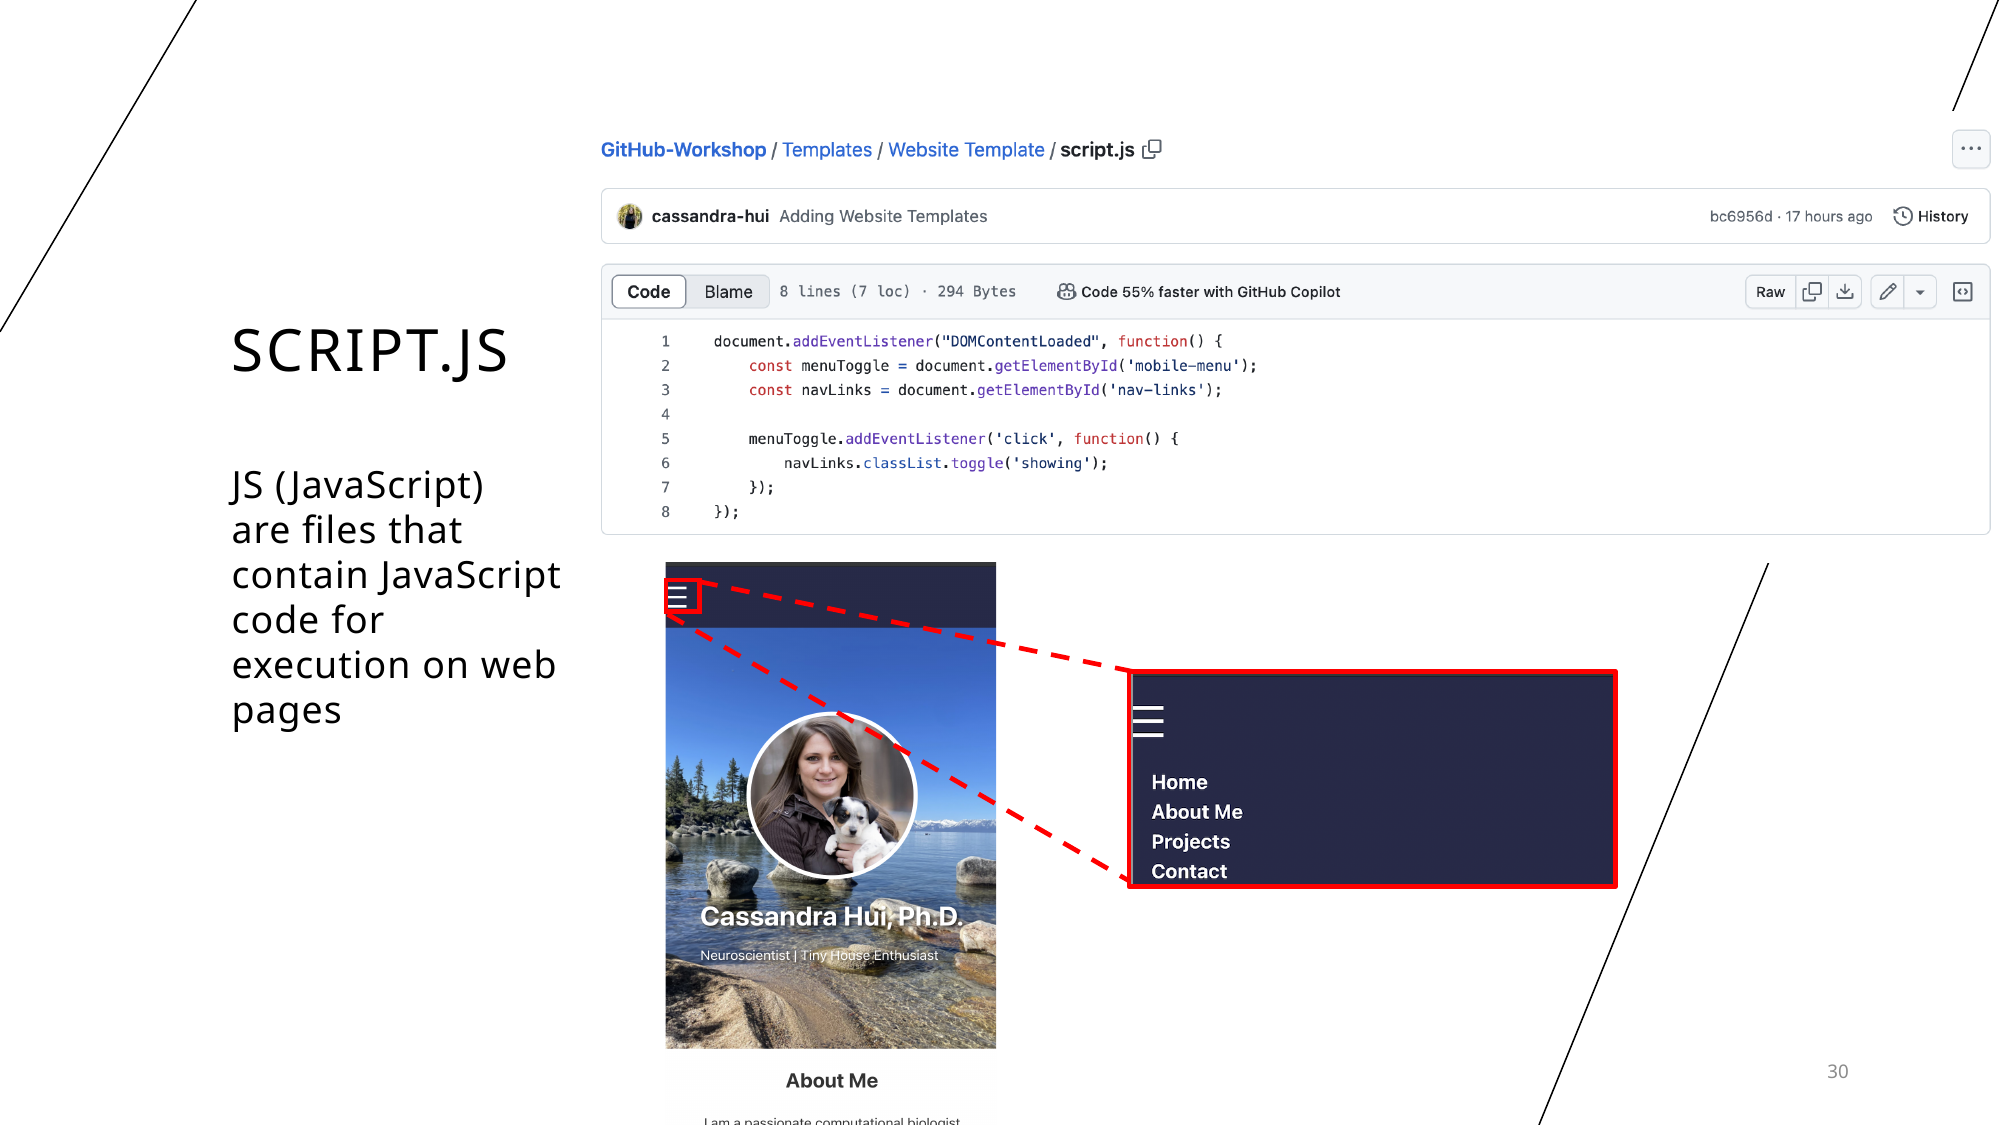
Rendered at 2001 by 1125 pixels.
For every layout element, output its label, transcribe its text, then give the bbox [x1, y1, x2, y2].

text_box [1001, 806, 1125, 880]
picture [1130, 673, 1614, 885]
list JS (JavaScript) are files that contain JavaScript code for execution on web pages [216, 453, 581, 1013]
slide_number 30 [1701, 1042, 1864, 1103]
picture [580, 111, 2000, 1125]
text_box [1001, 644, 1135, 672]
title Script.js [216, 43, 1413, 392]
